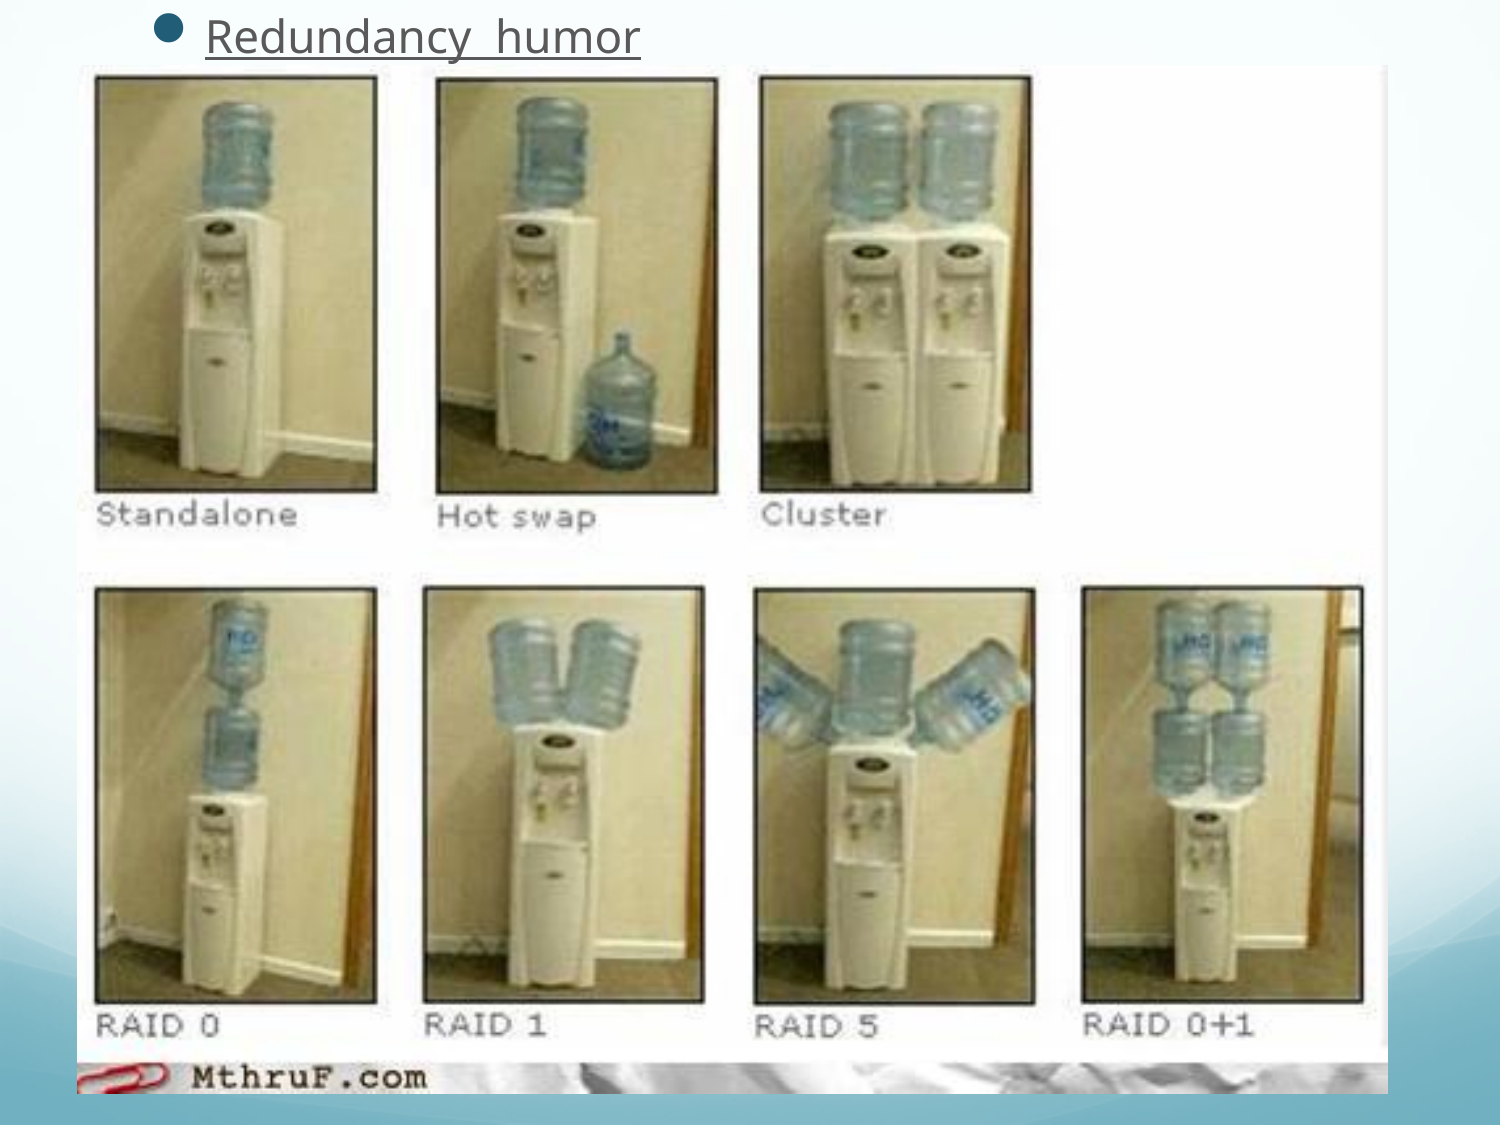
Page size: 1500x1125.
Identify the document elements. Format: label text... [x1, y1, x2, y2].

list Redundancy humor [77, 0, 1428, 113]
picture [76, 64, 1388, 1095]
